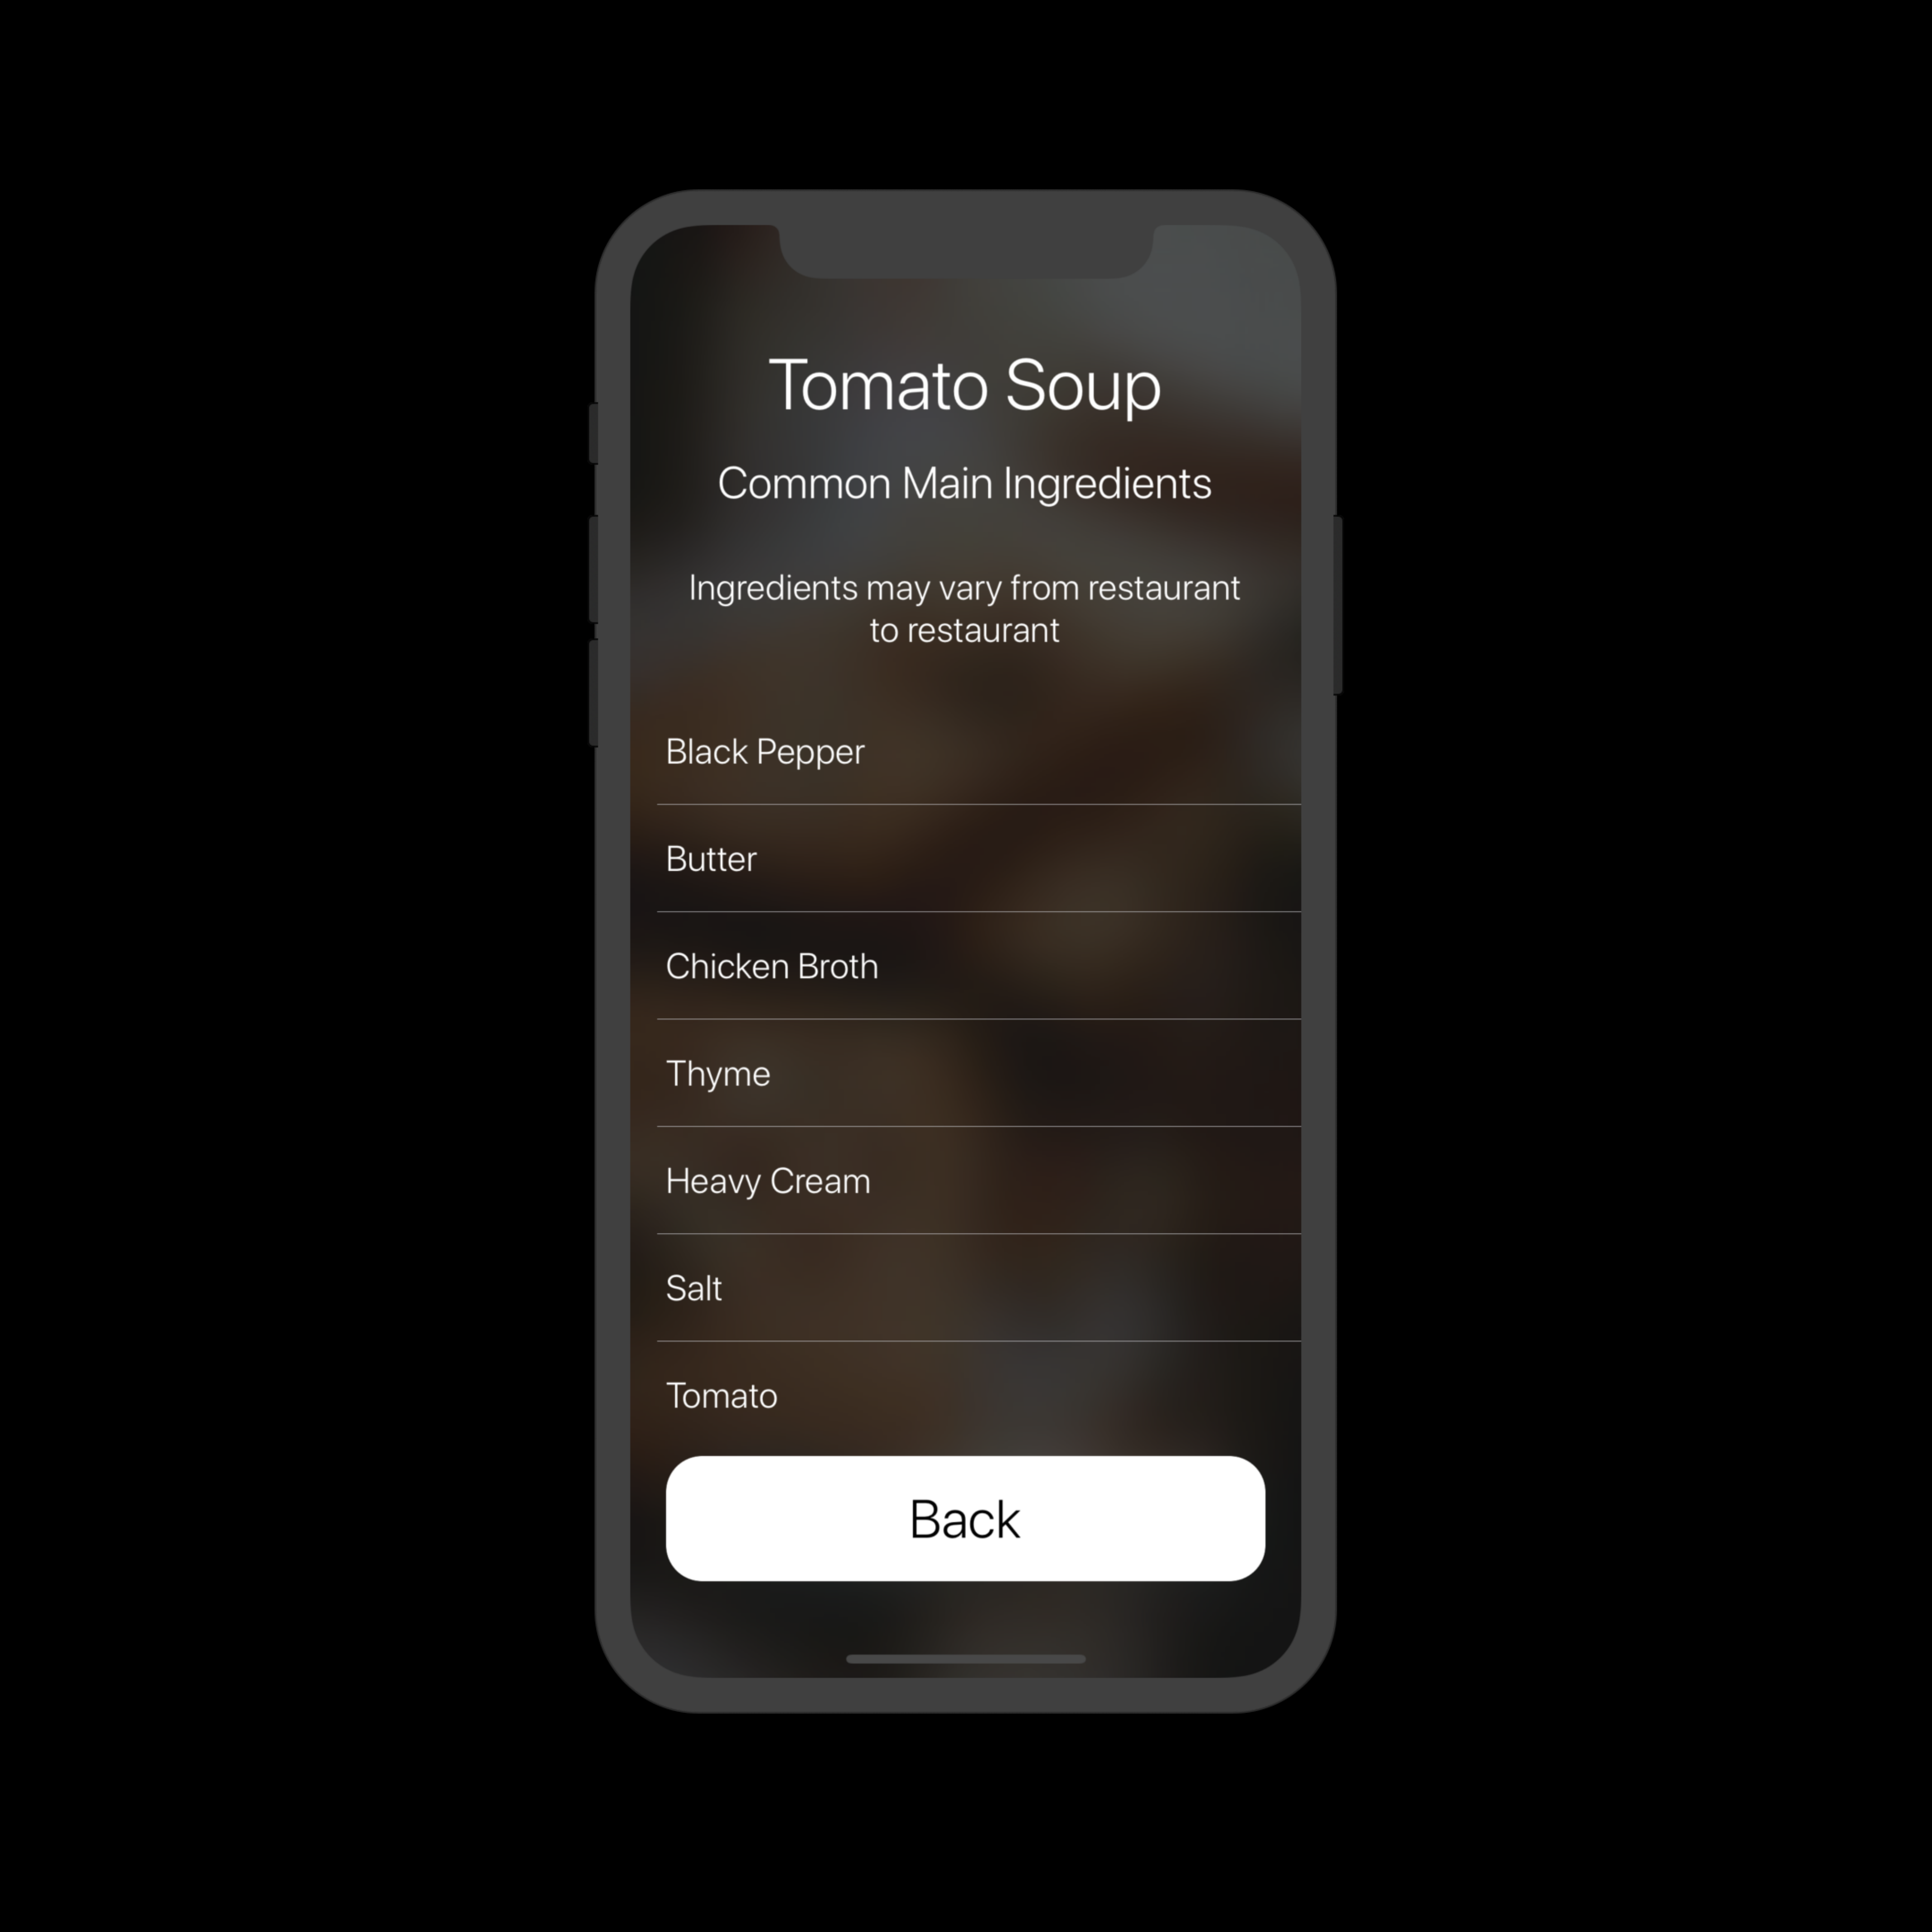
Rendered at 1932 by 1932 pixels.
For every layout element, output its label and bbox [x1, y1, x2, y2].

picture [518, 143, 1414, 1789]
